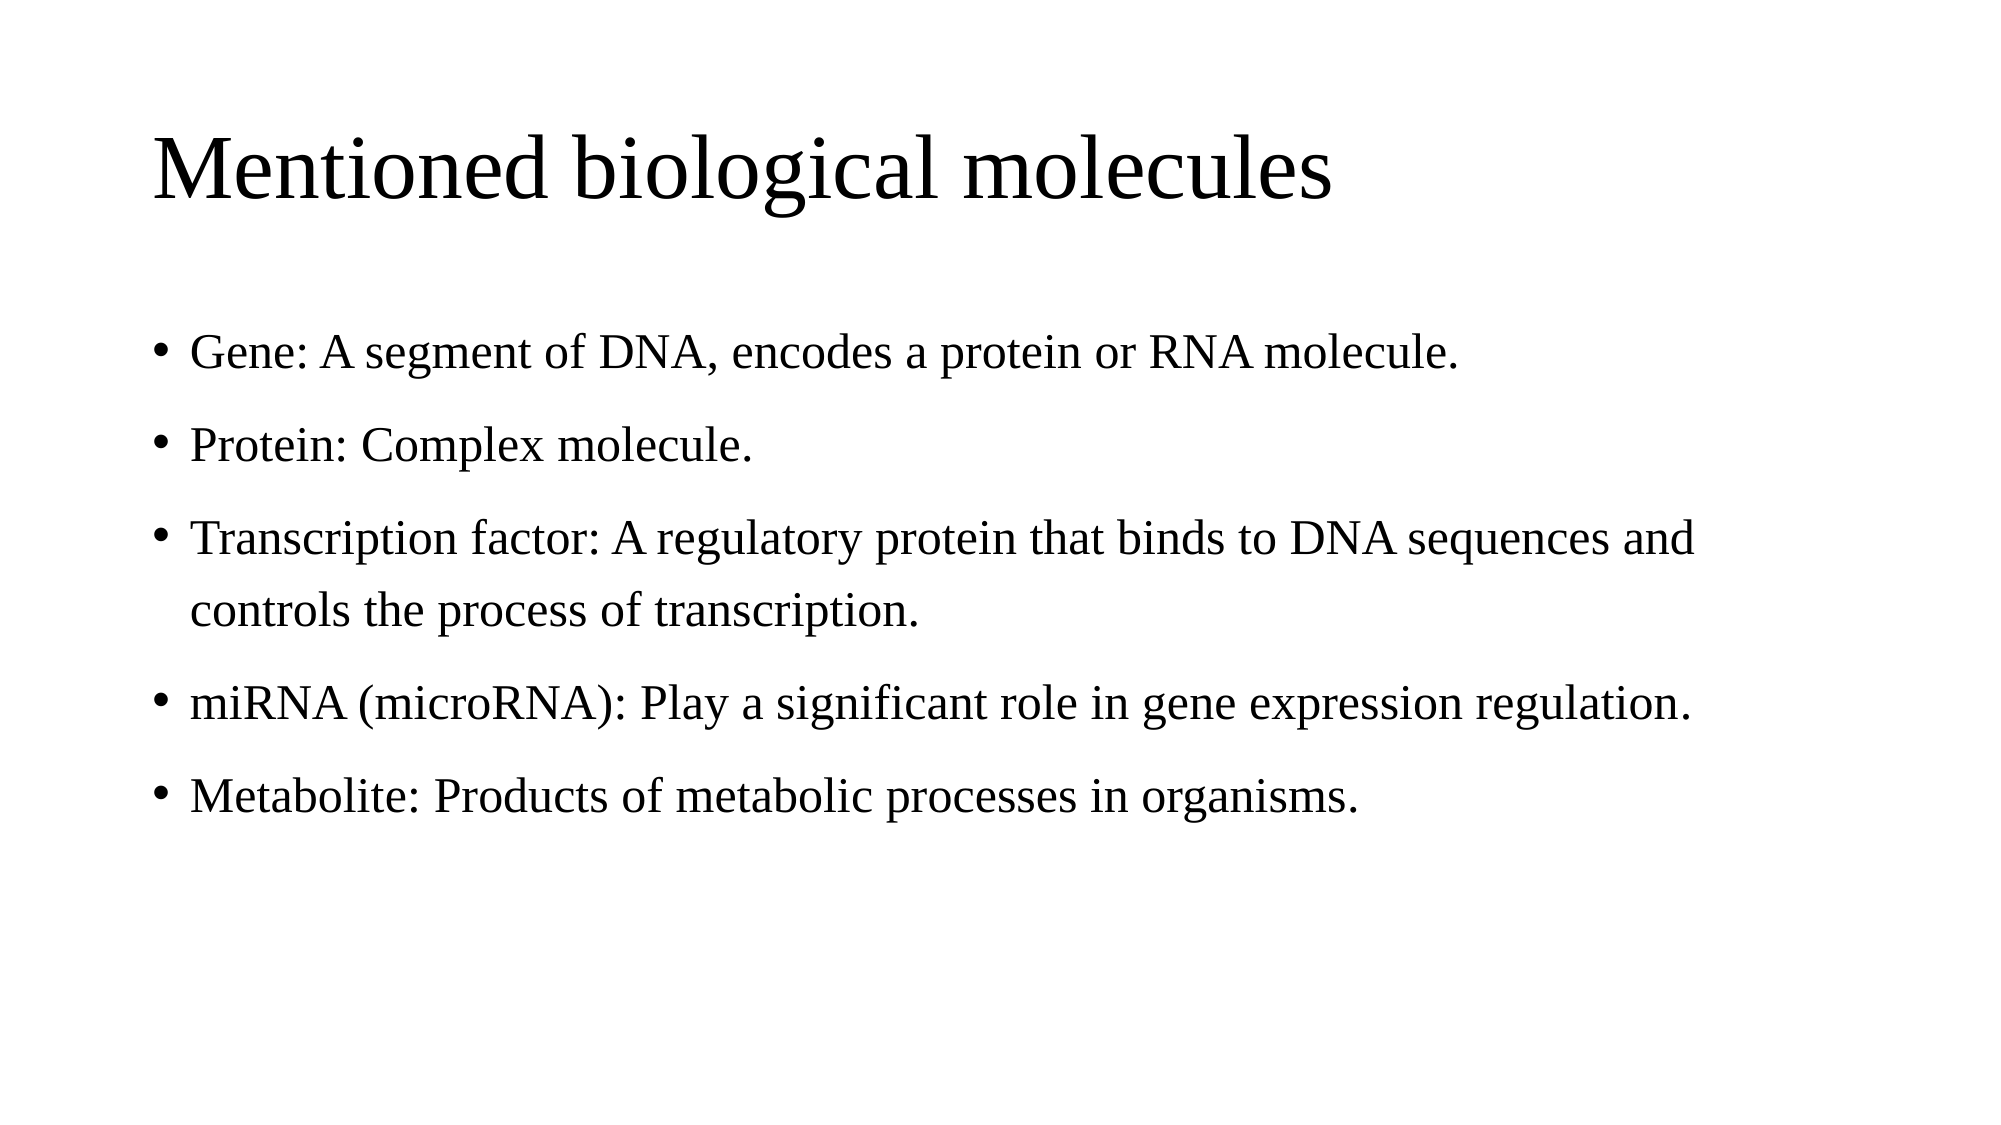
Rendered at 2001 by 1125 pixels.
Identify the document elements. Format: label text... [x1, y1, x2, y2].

title Mentioned biological molecules [137, 59, 1863, 278]
list Gene: A segment of DNA, encodes a protein or RNA molecule. Protein: Complex molecule. Transcription factor: A regulatory protein that binds to DNA sequences and controls the process of transcription. miRNA (microRNA): Play a significant role in gene expression regulation. Metabolite: Products of metabolic processes in organisms. [137, 299, 1863, 1014]
